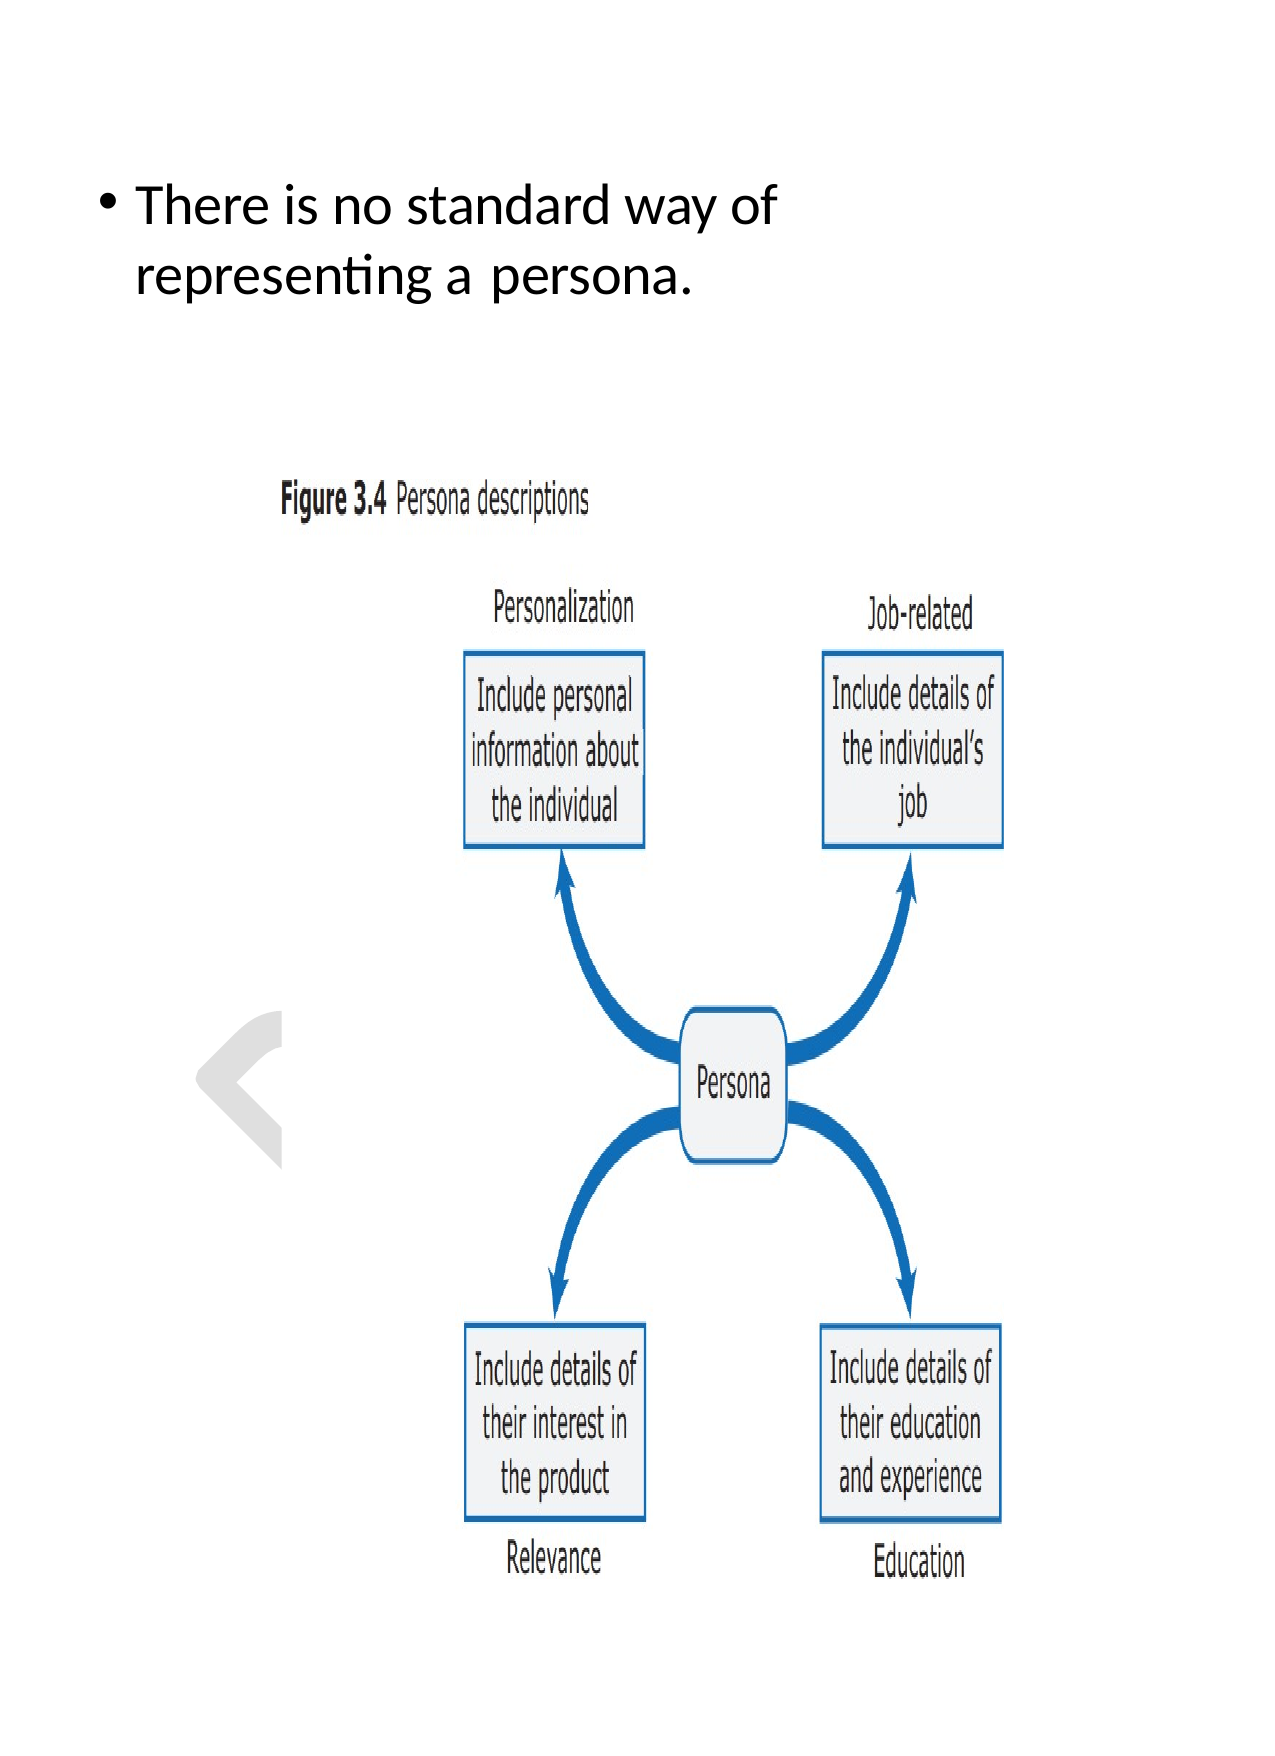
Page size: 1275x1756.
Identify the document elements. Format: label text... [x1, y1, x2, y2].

text_box [281, 479, 1004, 1580]
text_box There is no standard way of representing a persona. [95, 163, 905, 306]
